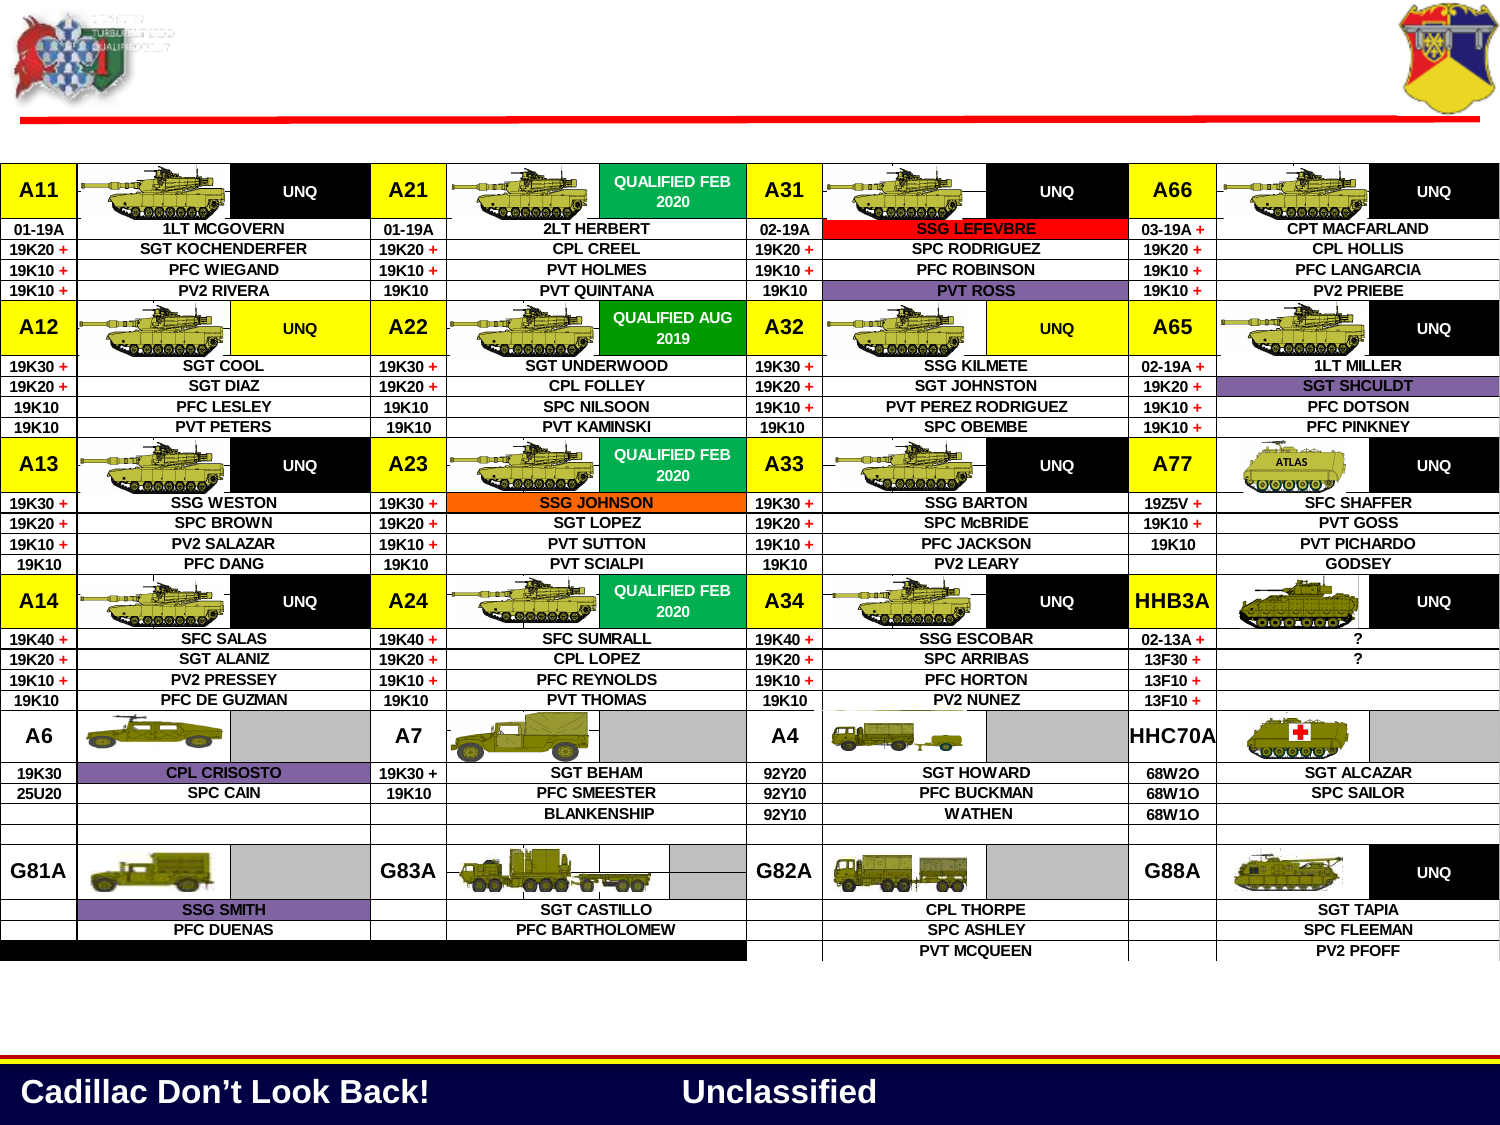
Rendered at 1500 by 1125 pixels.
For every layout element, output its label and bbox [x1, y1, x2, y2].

picture [10, 9, 182, 103]
picture [1397, 2, 1500, 116]
picture [0, 163, 1500, 962]
